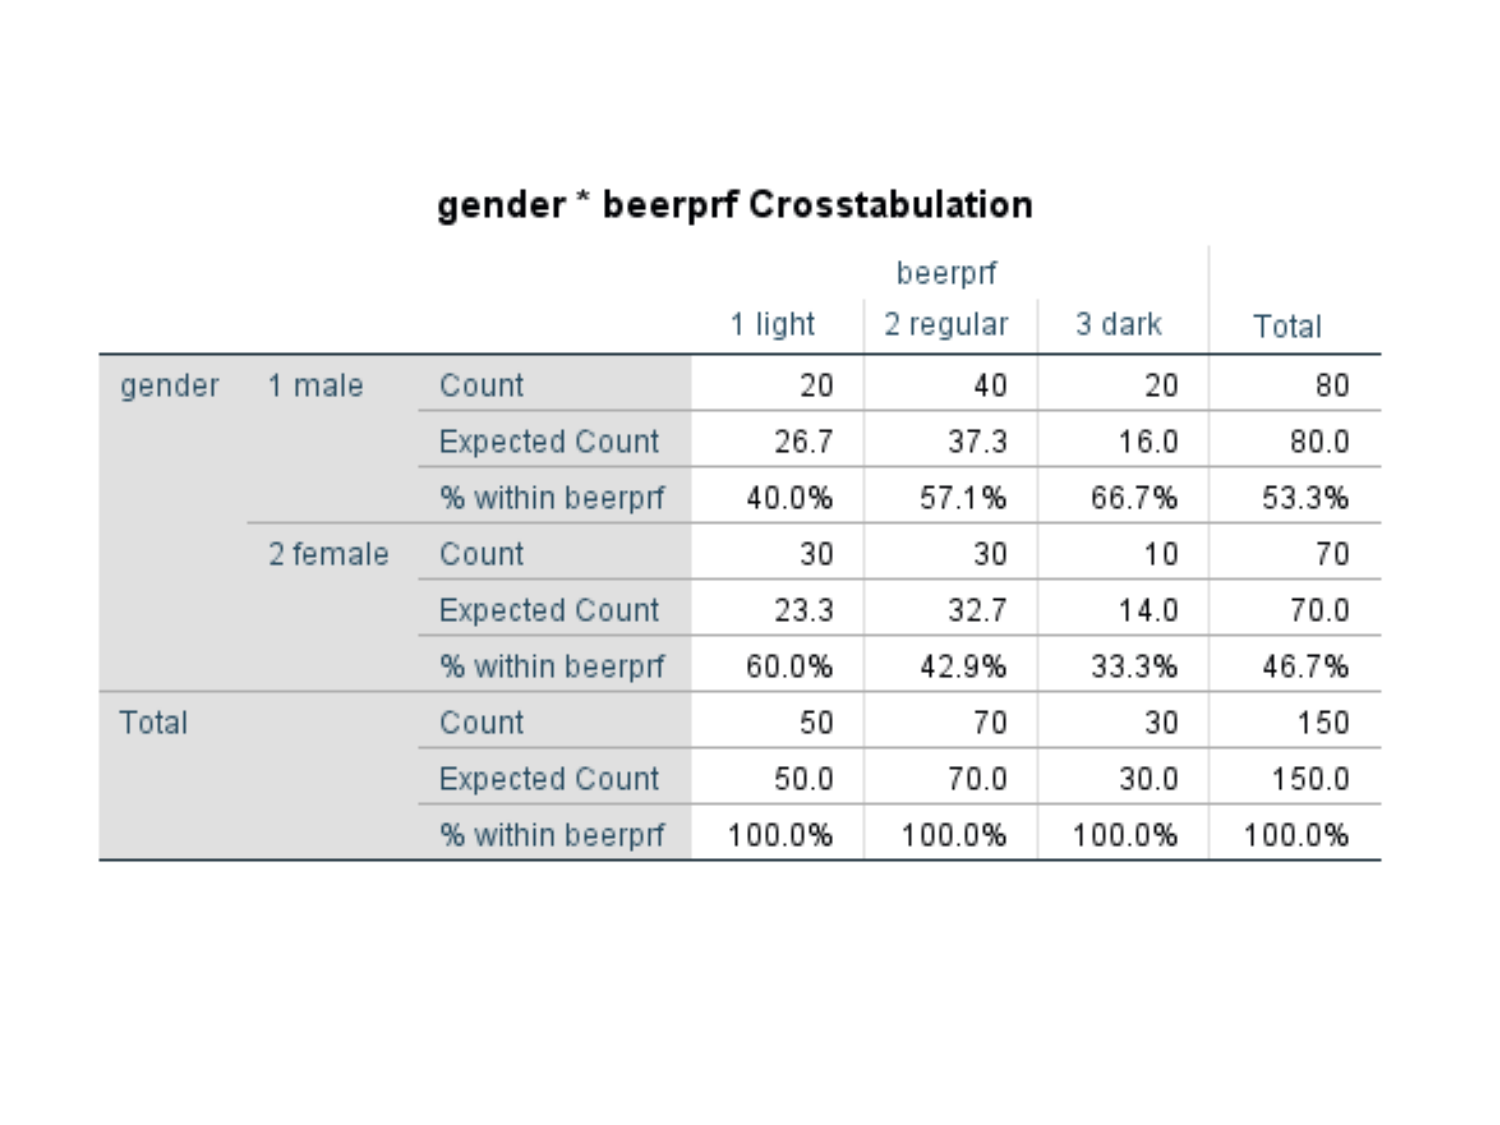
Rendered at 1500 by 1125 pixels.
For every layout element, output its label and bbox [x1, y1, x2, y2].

picture [87, 162, 1401, 881]
